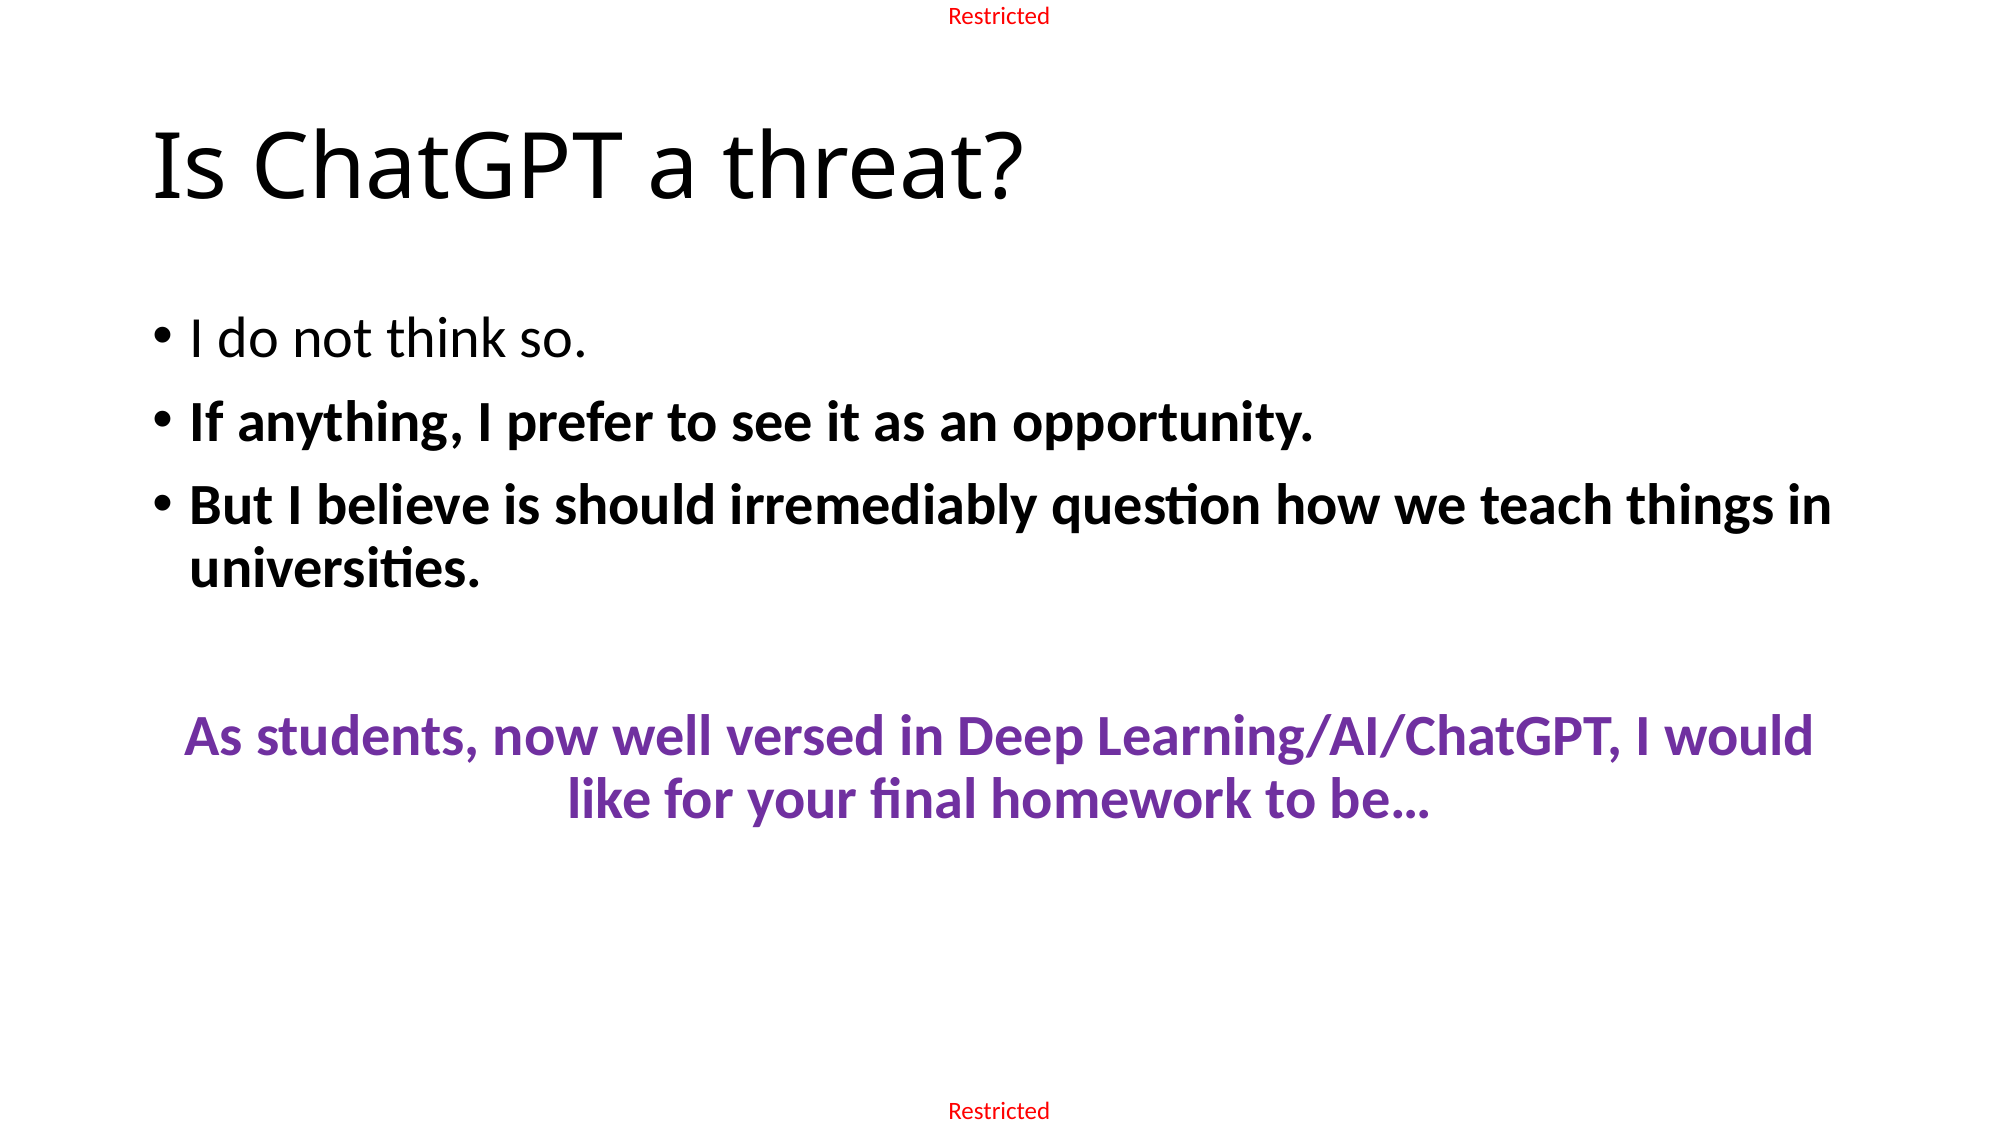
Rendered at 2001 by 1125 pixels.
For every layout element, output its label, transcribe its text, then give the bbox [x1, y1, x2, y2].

list I do not think so. If anything, I prefer to see it as an opportunity. But I believe is should irremediably question how we teach things in universities. As students, now well versed in Deep Learning/AI/ChatGPT, I would like for your final homework to be… [137, 299, 1863, 1014]
title Is ChatGPT a threat? [137, 59, 1863, 278]
